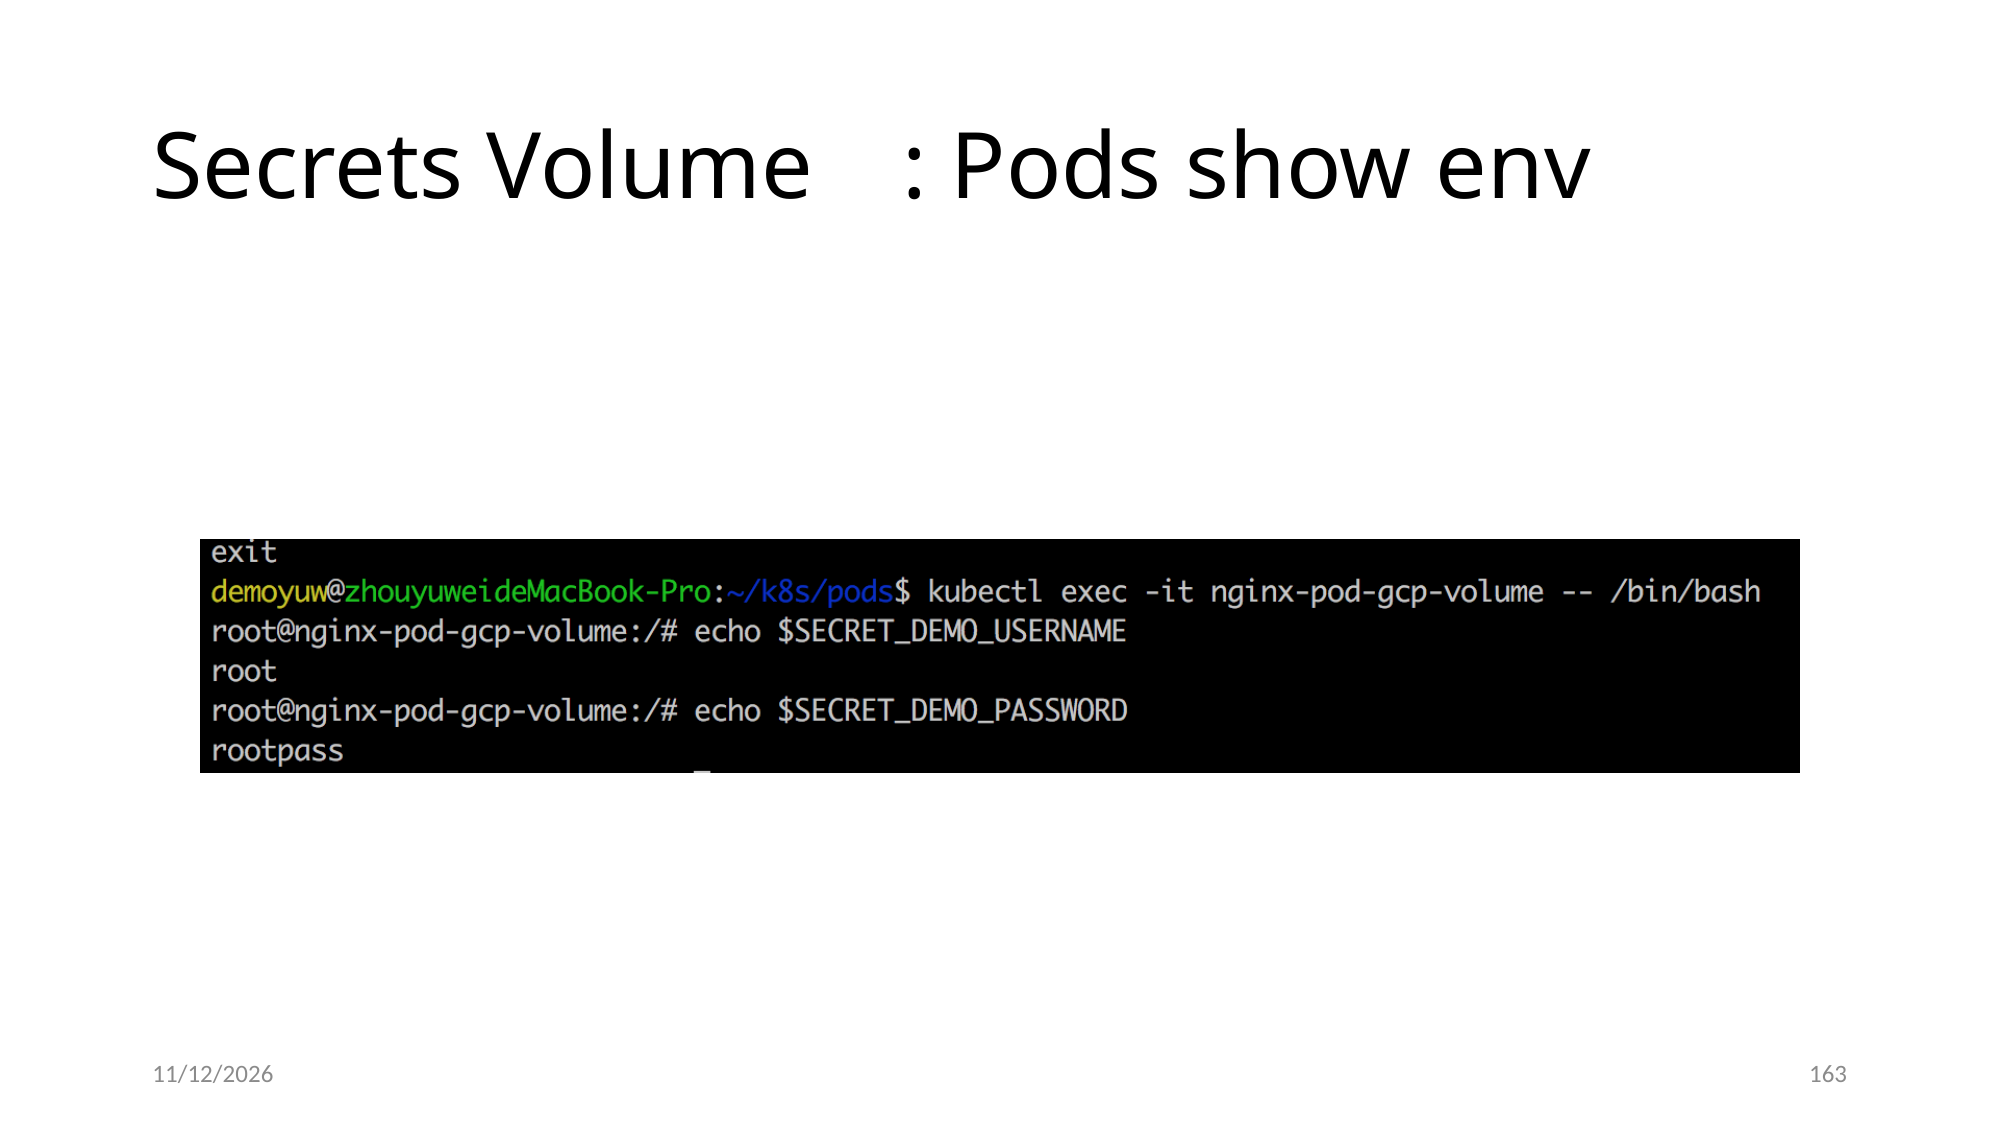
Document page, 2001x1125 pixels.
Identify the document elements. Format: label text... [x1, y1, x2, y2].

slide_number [137, 1042, 588, 1103]
title Secrets Volume : Pods show env [137, 59, 1863, 278]
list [199, 539, 1800, 774]
slide_number 163 [1412, 1042, 1863, 1103]
